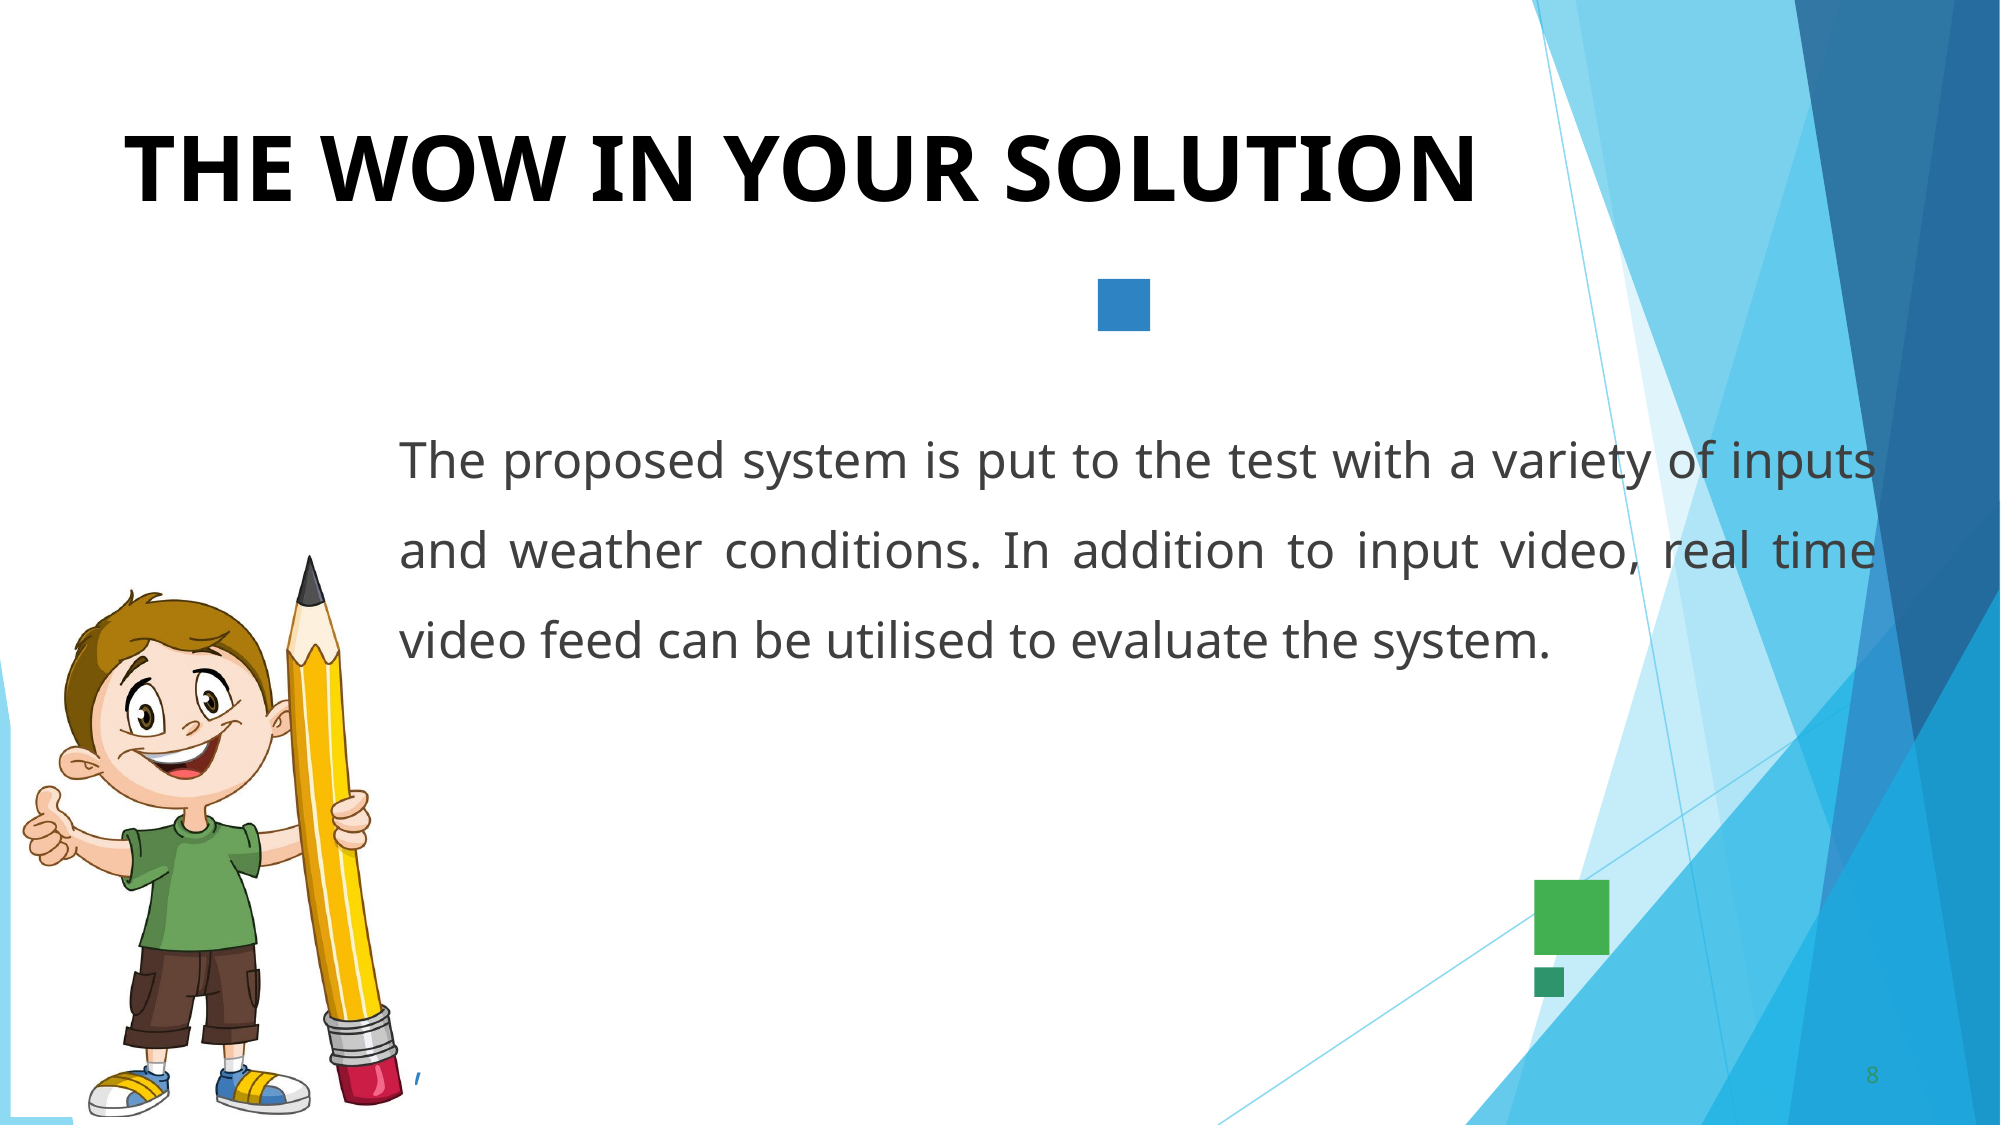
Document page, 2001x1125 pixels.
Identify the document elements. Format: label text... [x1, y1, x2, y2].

title THE WOW IN YOUR SOLUTION [108, 103, 1504, 336]
picture [10, 554, 416, 1117]
list The proposed system is put to the test with a variety of inputs and weather conditions. In addition to input video, real time video feed can be utilised to evaluate the system. [384, 391, 1894, 1046]
